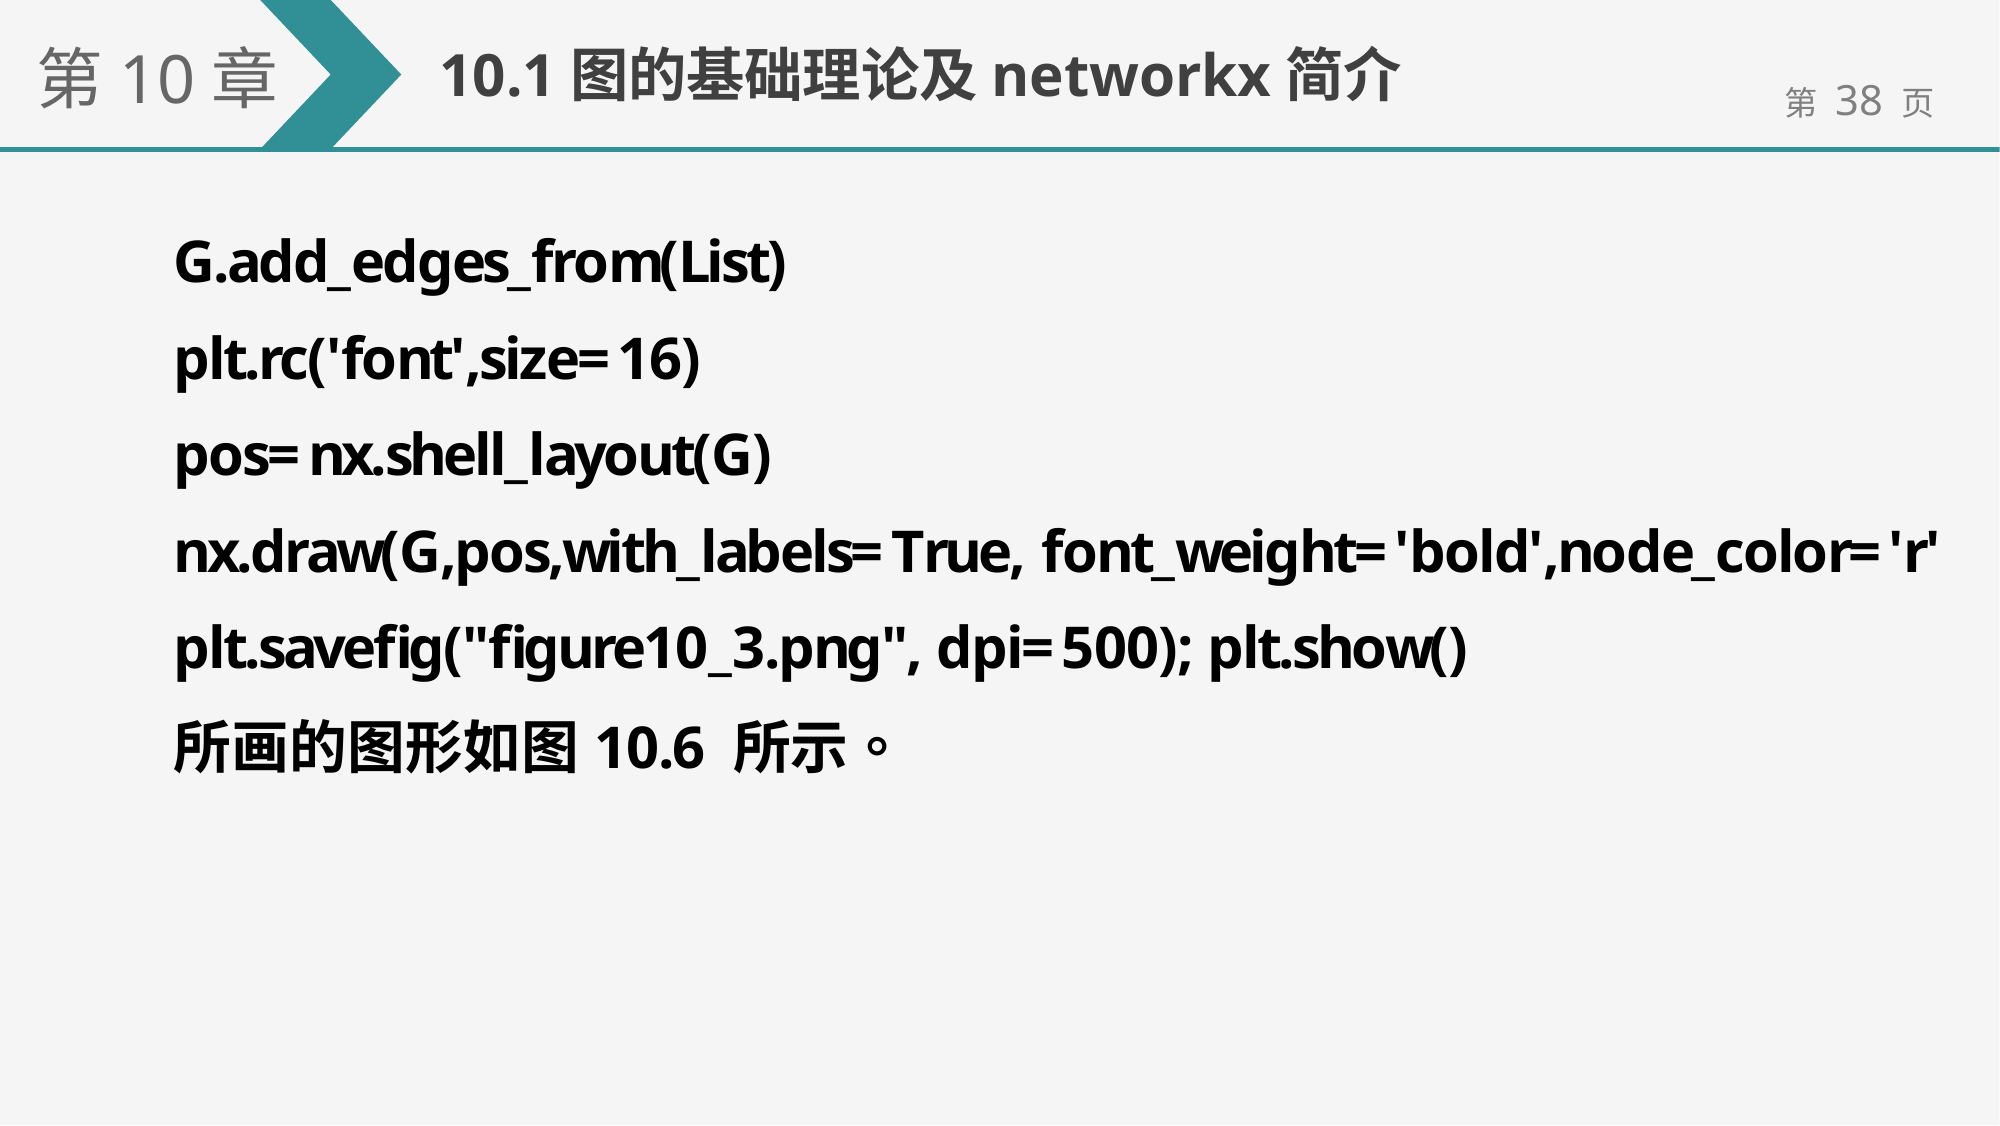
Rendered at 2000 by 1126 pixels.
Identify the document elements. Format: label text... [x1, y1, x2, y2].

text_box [57, 217, 1937, 861]
text_box 10.1图的基础理论及networkx简介 [424, 31, 1532, 116]
text_box [258, 0, 403, 148]
text_box 第10章 [21, 29, 294, 125]
